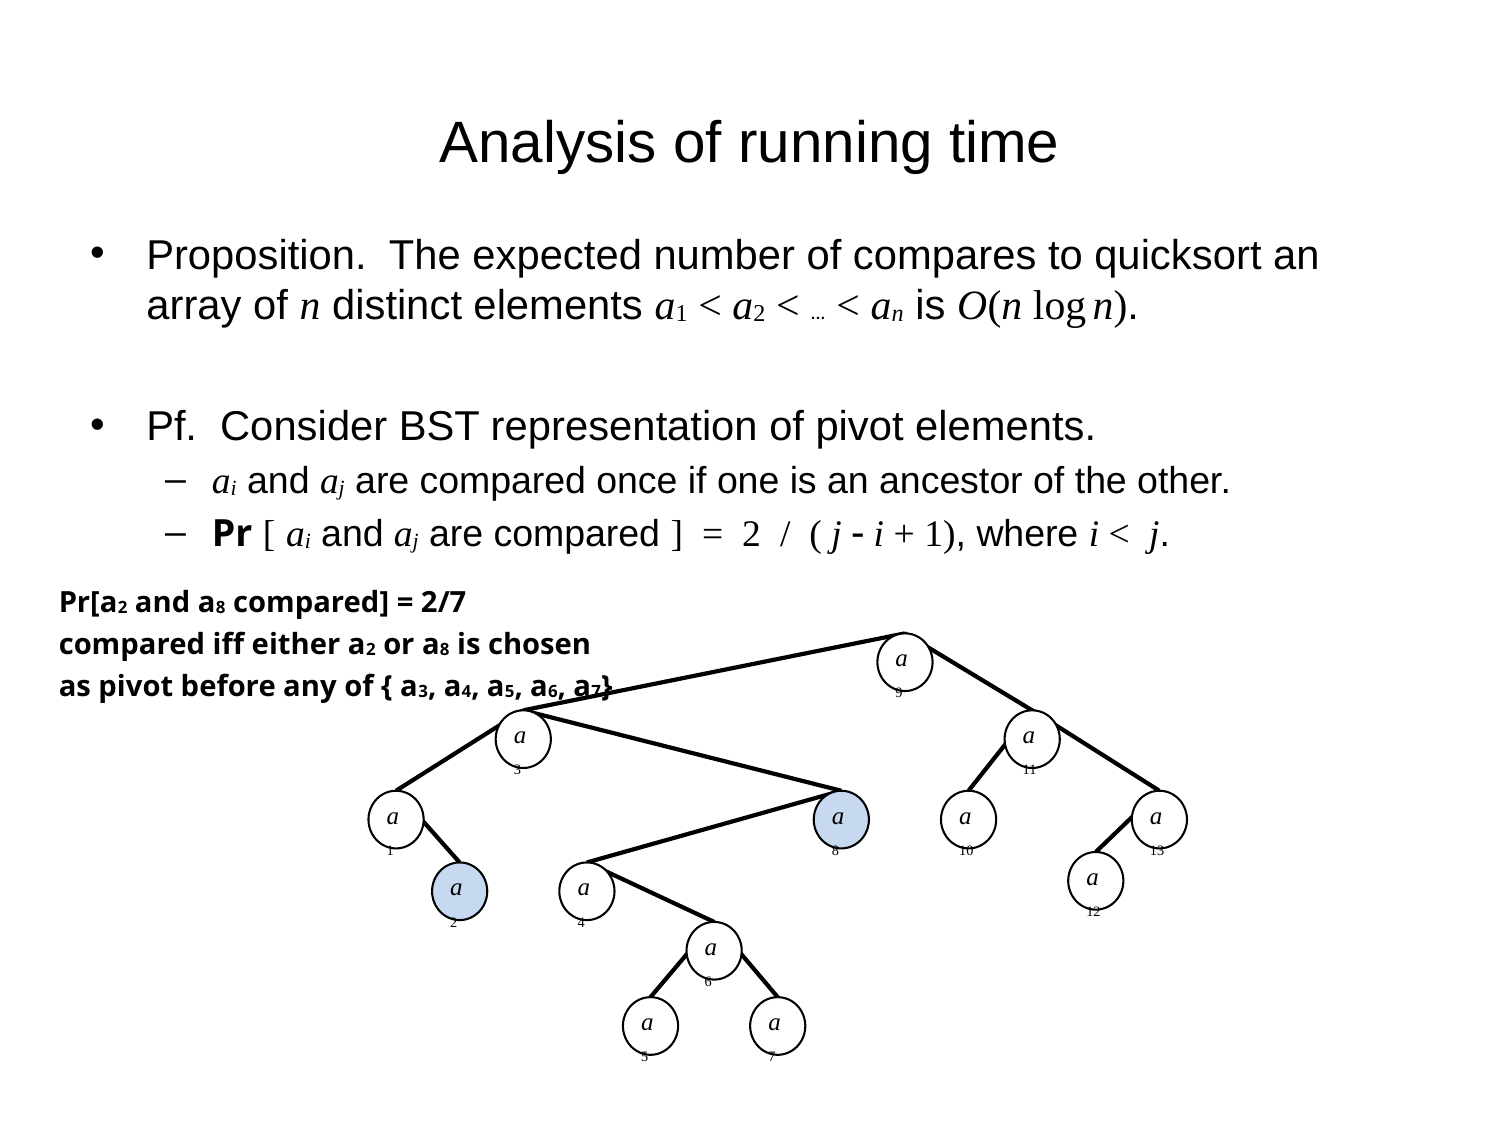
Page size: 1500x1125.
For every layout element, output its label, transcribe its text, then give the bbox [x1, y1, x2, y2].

title Analysis of running time [74, 44, 1426, 219]
text_box Pr[a2 and a8 compared] = 2/7 compared iff either a2 or a8 is chosen as pivot before any of { a3, a4, a5, a6, a7} [58, 576, 780, 702]
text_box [368, 633, 1188, 1056]
list Proposition. The expected number of compares to quicksort an array of n distinct elements a1 < a2 < ⋯ < an is O(n log n). Pf. Consider BST representation of pivot elements. ai and aj are compared once if one is an ancestor of the other. Pr [ ai and aj are compared ] = 2 / ( j - i + 1), where i < j. [74, 219, 1426, 1006]
